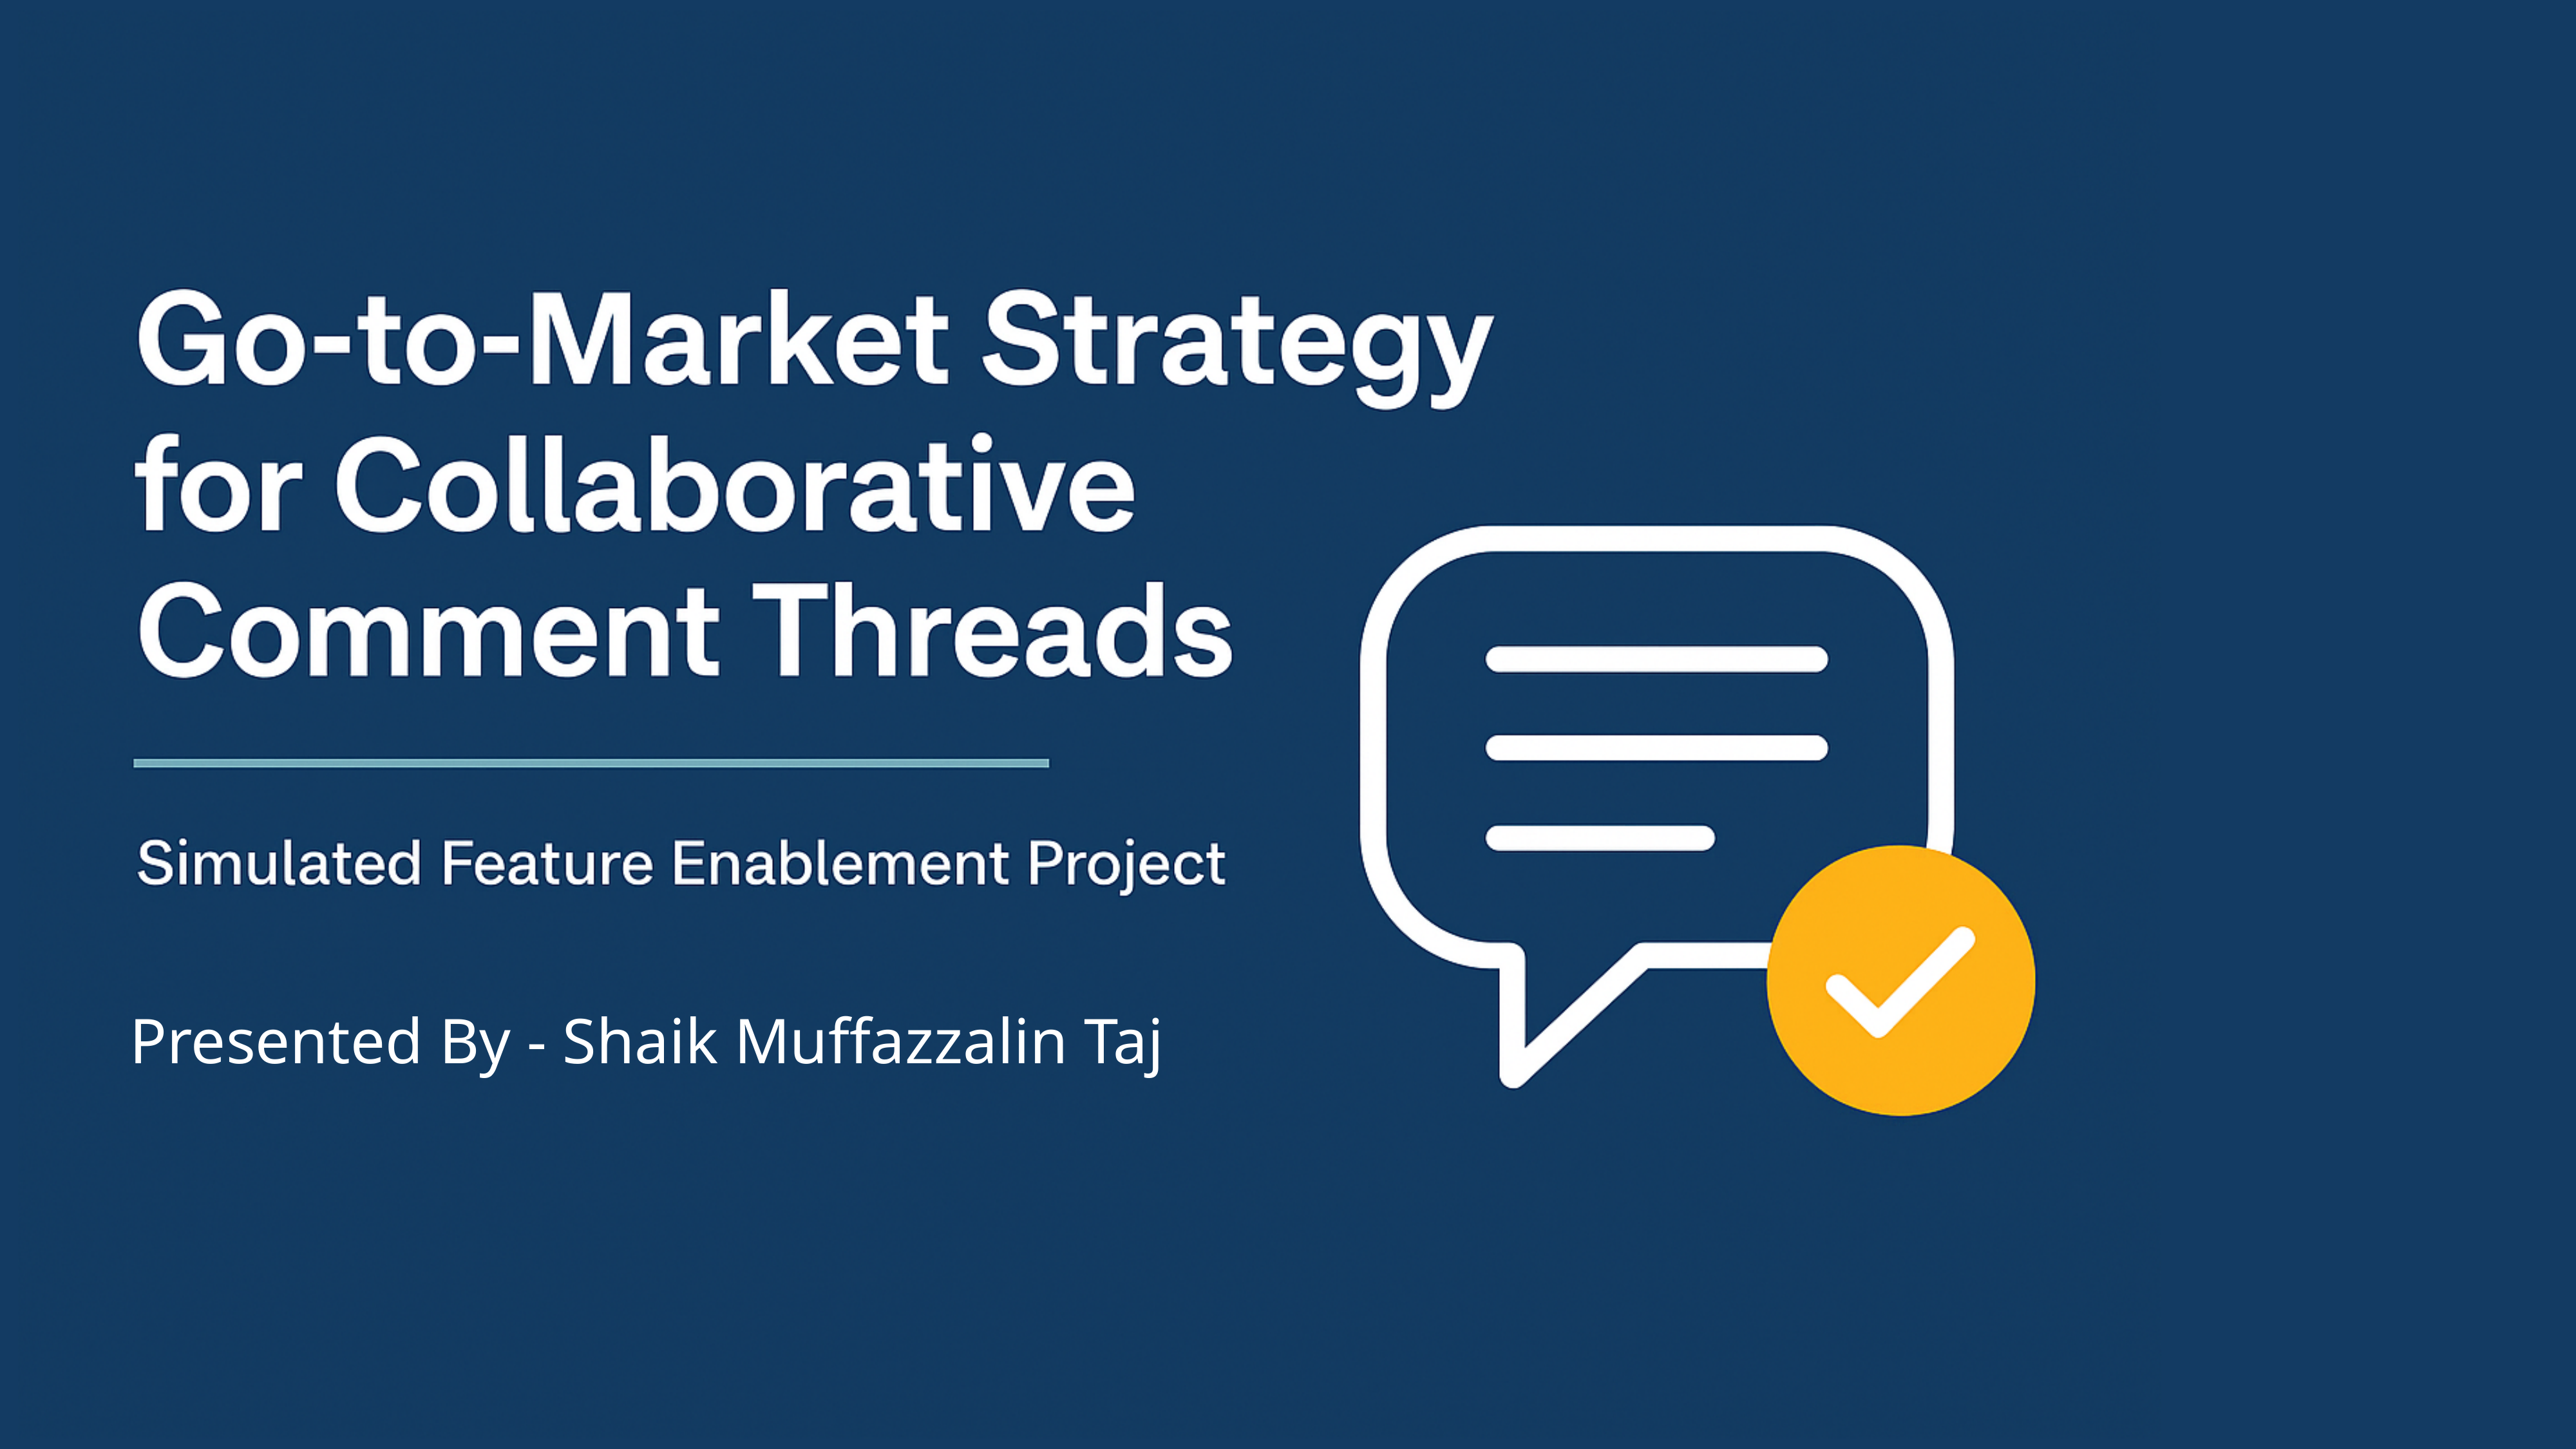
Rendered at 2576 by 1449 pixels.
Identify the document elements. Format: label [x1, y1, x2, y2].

picture [17, 10, 2161, 1439]
